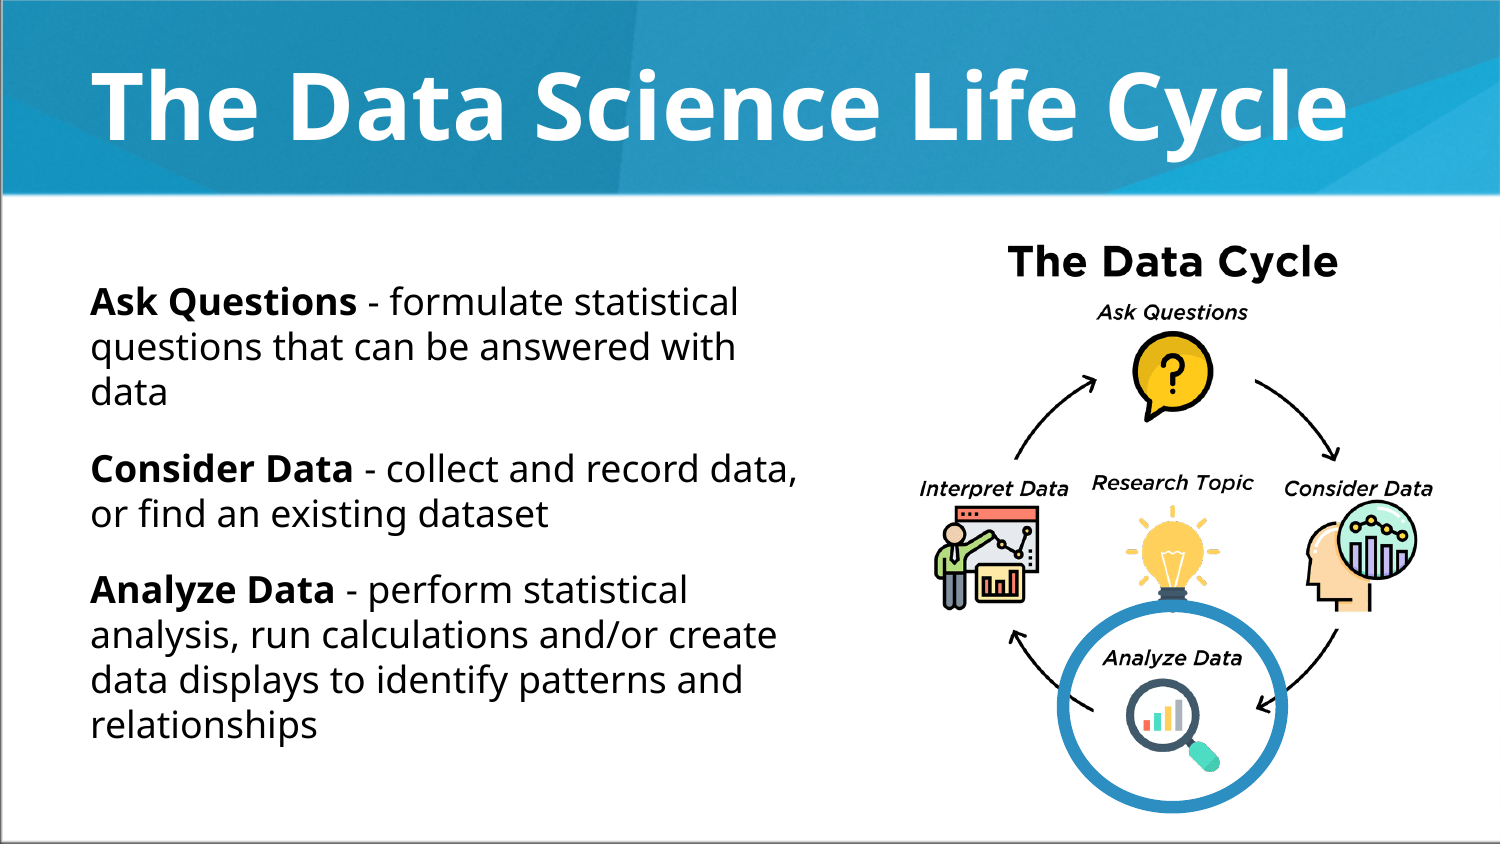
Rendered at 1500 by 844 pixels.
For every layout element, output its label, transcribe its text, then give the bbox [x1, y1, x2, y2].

list Ask Questions - formulate statistical questions that can be answered with data Consider Data - collect and record data, or find an existing dataset Analyze Data - perform statistical analysis, run calculations and/or create data displays to identify patterns and relationships [75, 263, 835, 825]
title The Data Science Life Cycle [75, 33, 1425, 175]
text_box [1118, 794, 1227, 808]
picture [0, 0, 1500, 844]
